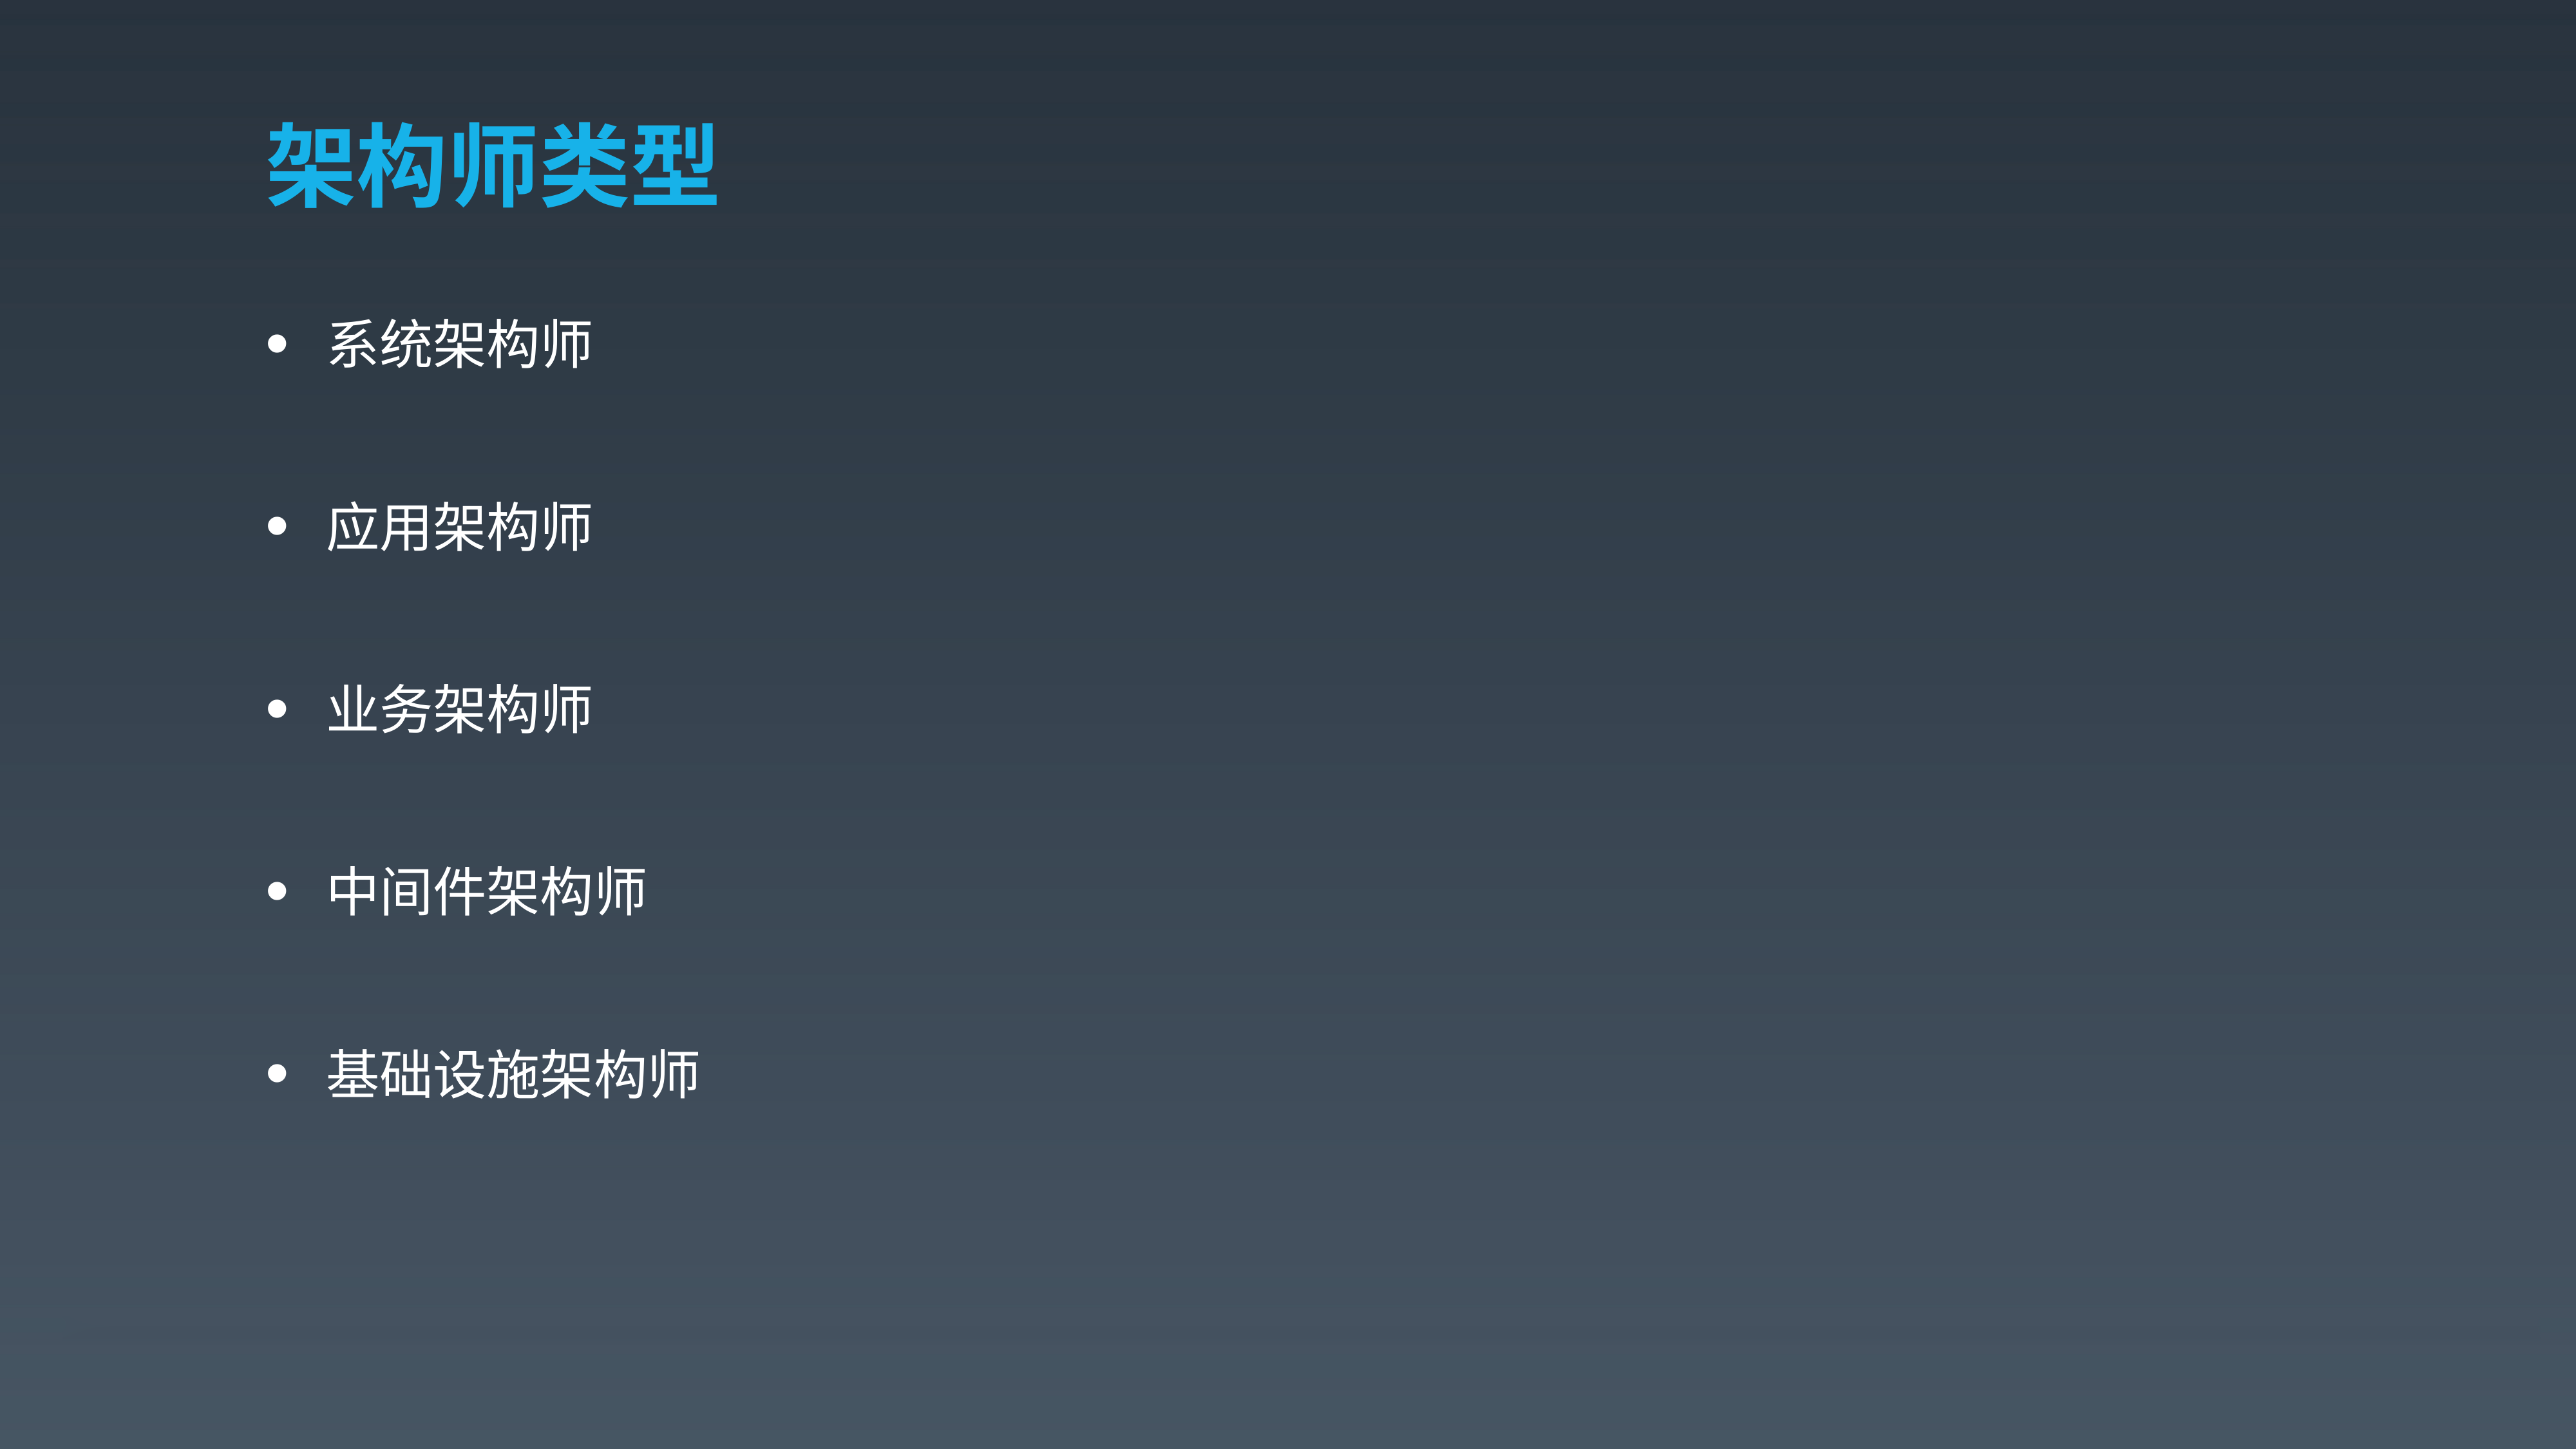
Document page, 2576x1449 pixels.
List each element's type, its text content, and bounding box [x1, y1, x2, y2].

title 架构师类型 [260, 103, 2316, 243]
picture [0, 0, 2576, 1449]
list 系统架构师 应用架构师 业务架构师 中间件架构师 基础设施架构师 [260, 305, 2316, 1258]
